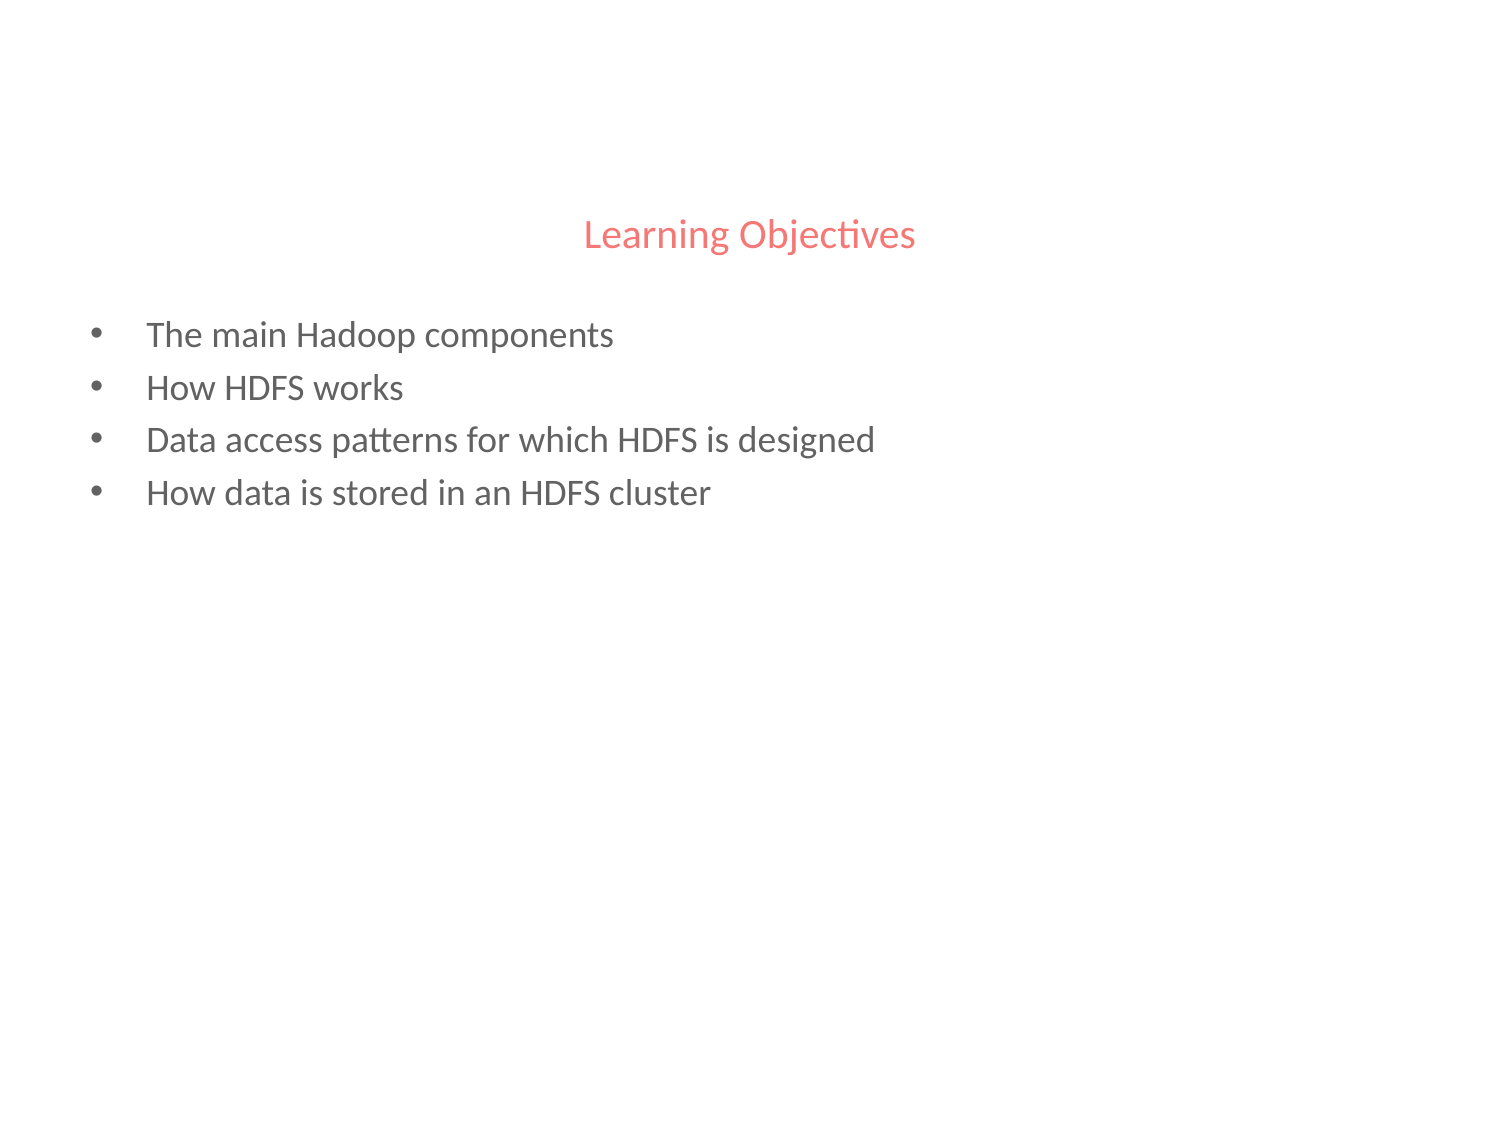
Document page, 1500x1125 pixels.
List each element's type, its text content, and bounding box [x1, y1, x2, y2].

list The main Hadoop components How HDFS works Data access patterns for which HDFS is designed How data is stored in an HDFS cluster [75, 302, 1425, 1005]
title Learning Objectives [75, 172, 1425, 291]
